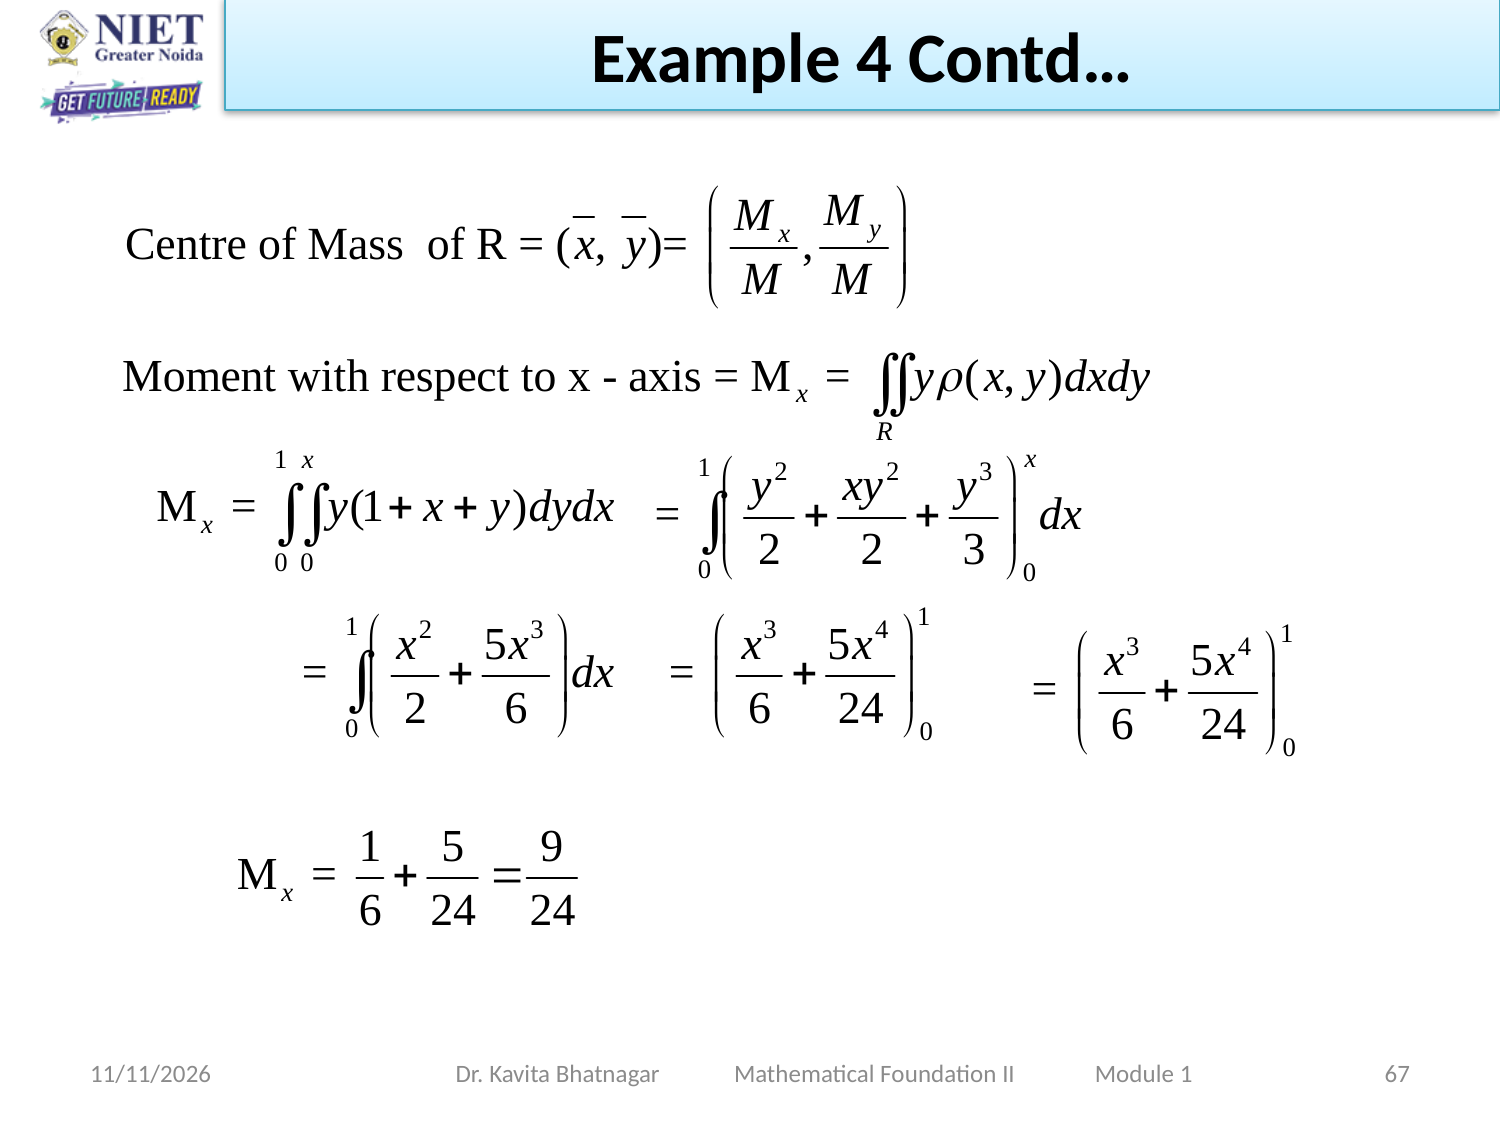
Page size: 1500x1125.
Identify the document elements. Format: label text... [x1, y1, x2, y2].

text_box Example 4 Contd… [243, 0, 1500, 111]
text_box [229, 816, 586, 936]
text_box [1012, 612, 1304, 766]
picture [1, 0, 240, 135]
slide_number 67 [1238, 1042, 1425, 1103]
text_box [114, 337, 1162, 449]
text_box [635, 437, 1090, 591]
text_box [649, 595, 941, 750]
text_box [282, 603, 623, 750]
footer Dr. Kavita Bhatnagar Mathematical Foundation II Module 1 [412, 1042, 1238, 1103]
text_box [137, 437, 623, 583]
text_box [118, 174, 921, 321]
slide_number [75, 1042, 412, 1103]
